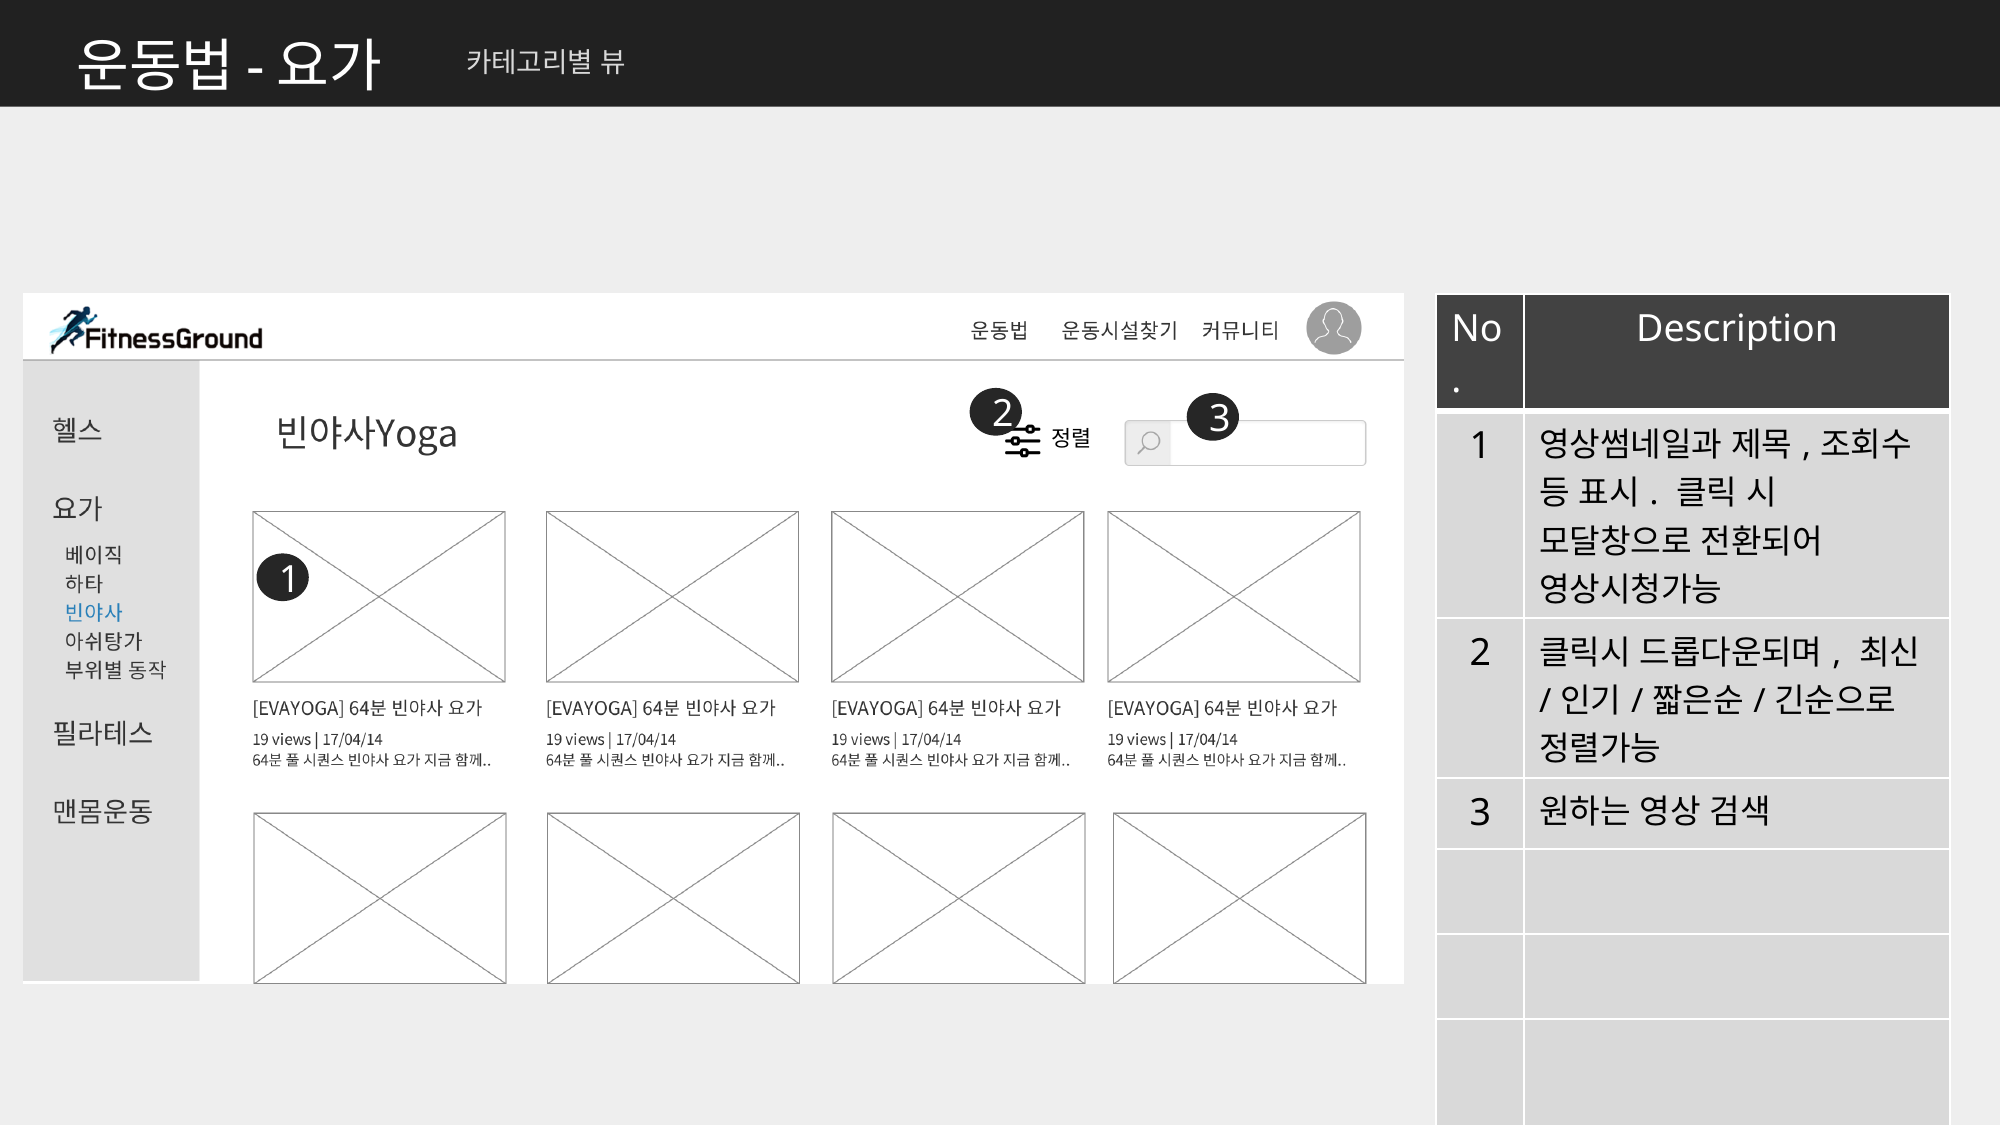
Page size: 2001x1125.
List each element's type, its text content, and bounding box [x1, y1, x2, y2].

table_cell 클릭시 드롭다운되며, 최신/인기/짧은순/긴순으로 정렬가능 [1525, 619, 1949, 777]
table_cell 3 [1437, 779, 1523, 848]
table_cell [1525, 850, 1949, 933]
table_cell [1525, 935, 1949, 1018]
table_cell 원하는 영상 검색 [1525, 779, 1949, 848]
table_cell [1525, 1020, 1949, 1125]
table_cell [1437, 850, 1523, 933]
list 카테고리별 뷰 [451, 20, 1097, 86]
table_cell [1437, 935, 1523, 1018]
table_cell 1 [1437, 414, 1523, 617]
table_header Description [1525, 295, 1949, 408]
table_cell 2 [1437, 619, 1523, 777]
table_header No. [1437, 295, 1523, 408]
table_cell [1437, 1020, 1523, 1125]
title 운동법-요가 [61, 16, 414, 107]
picture [23, 293, 1404, 985]
table_cell 영상썸네일과 제목,조회수 등 표시. 클릭 시 모달창으로 전환되어 영상시청가능 [1525, 414, 1949, 617]
